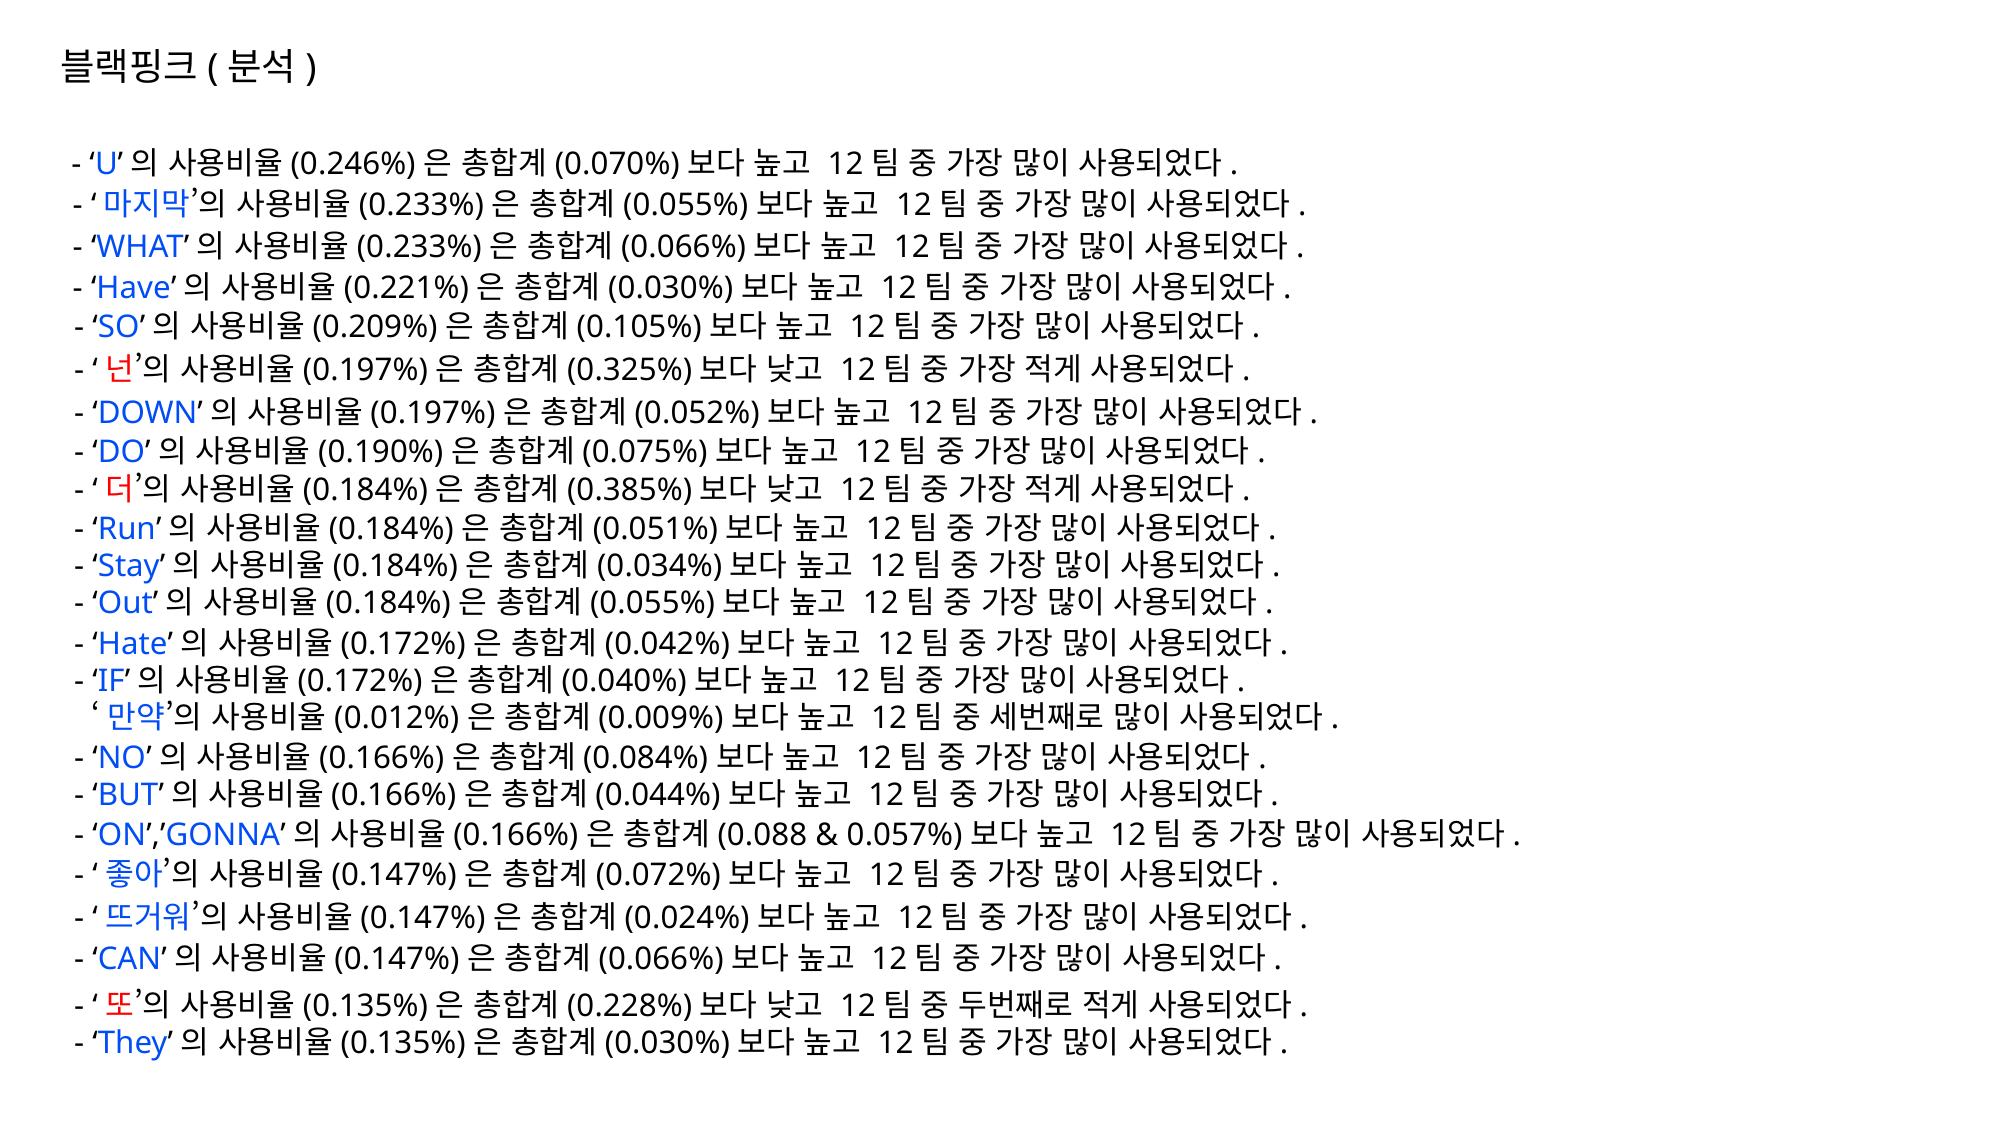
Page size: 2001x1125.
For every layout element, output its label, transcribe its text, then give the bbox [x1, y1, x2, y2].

text_box - ‘NO’의 사용비율(0.166%)은 총합계(0.084%)보다 높고 12팀 중 가장 많이 사용되었다. [59, 729, 1892, 766]
text_box - ‘Hate’의 사용비율(0.172%)은 총합계(0.042%)보다 높고 12팀 중 가장 많이 사용되었다. [59, 616, 1892, 652]
text_box - ‘Have’의 사용비율(0.221%)은 총합계(0.030%)보다 높고 12팀 중 가장 많이 사용되었다. [57, 259, 1890, 312]
text_box - ‘Stay’의 사용비율(0.184%)은 총합계(0.034%)보다 높고 12팀 중 가장 많이 사용되었다. [59, 538, 1892, 574]
text_box 블랙핑크(분석) [45, 35, 464, 95]
text_box - ‘U’의 사용비율(0.246%)은 총합계(0.070%)보다 높고 12팀 중 가장 많이 사용되었다. [56, 136, 1889, 189]
text_box - ‘ON’,’GONNA’의 사용비율(0.166%)은 총합계(0.088 & 0.057%)보다 높고 12팀 중 가장 많이 사용되었다. [59, 806, 1892, 846]
text_box - ‘더’의 사용비율(0.184%)은 총합계(0.385%)보다 낮고 12팀 중 가장 적게 사용되었다. [59, 461, 1892, 500]
text_box - ‘BUT’의 사용비율(0.166%)은 총합계(0.044%)보다 높고 12팀 중 가장 많이 사용되었다. [59, 766, 1892, 806]
text_box - ‘뜨거워’의 사용비율(0.147%)은 총합계(0.024%)보다 높고 12팀 중 가장 많이 사용되었다. [59, 889, 1892, 931]
text_box - ‘Run’의 사용비율(0.184%)은 총합계(0.051%)보다 높고 12팀 중 가장 많이 사용되었다. [59, 500, 1892, 538]
text_box - ‘WHAT’의 사용비율(0.233%)은 총합계(0.066%)보다 높고 12팀 중 가장 많이 사용되었다. [57, 218, 1890, 259]
text_box - ‘CAN’의 사용비율(0.147%)은 총합계(0.066%)보다 높고 12팀 중 가장 많이 사용되었다. [59, 931, 1892, 977]
text_box - ‘또’의 사용비율(0.135%)은 총합계(0.228%)보다 낮고 12팀 중 두번째로 적게 사용되었다. [59, 977, 1892, 1015]
text_box - ‘넌’의 사용비율(0.197%)은 총합계(0.325%)보다 낮고 12팀 중 가장 적게 사용되었다. [59, 341, 1892, 384]
text_box - ‘좋아’의 사용비율(0.147%)은 총합계(0.072%)보다 높고 12팀 중 가장 많이 사용되었다. [59, 846, 1892, 889]
text_box - ‘DO’의 사용비율(0.190%)은 총합계(0.075%)보다 높고 12팀 중 가장 많이 사용되었다. [59, 423, 1892, 461]
text_box - ‘IF’의 사용비율(0.172%)은 총합계(0.040%)보다 높고 12팀 중 가장 많이 사용되었다. ‘만약’의 사용비율(0.012%)은 총합계(0.009%)보다 높고 12팀 중 세번째로 많이 사용되었다. [59, 652, 1892, 729]
text_box - ‘SO’의 사용비율(0.209%)은 총합계(0.105%)보다 높고 12팀 중 가장 많이 사용되었다. [59, 299, 1892, 341]
text_box - ‘DOWN’의 사용비율(0.197%)은 총합계(0.052%)보다 높고 12팀 중 가장 많이 사용되었다. [59, 384, 1892, 423]
text_box - ‘Out’의 사용비율(0.184%)은 총합계(0.055%)보다 높고 12팀 중 가장 많이 사용되었다. [59, 574, 1892, 616]
text_box - ‘마지막’의 사용비율(0.233%)은 총합계(0.055%)보다 높고 12팀 중 가장 많이 사용되었다. [57, 177, 1890, 218]
text_box - ‘They’의 사용비율(0.135%)은 총합계(0.030%)보다 높고 12팀 중 가장 많이 사용되었다. [59, 1015, 1892, 1068]
